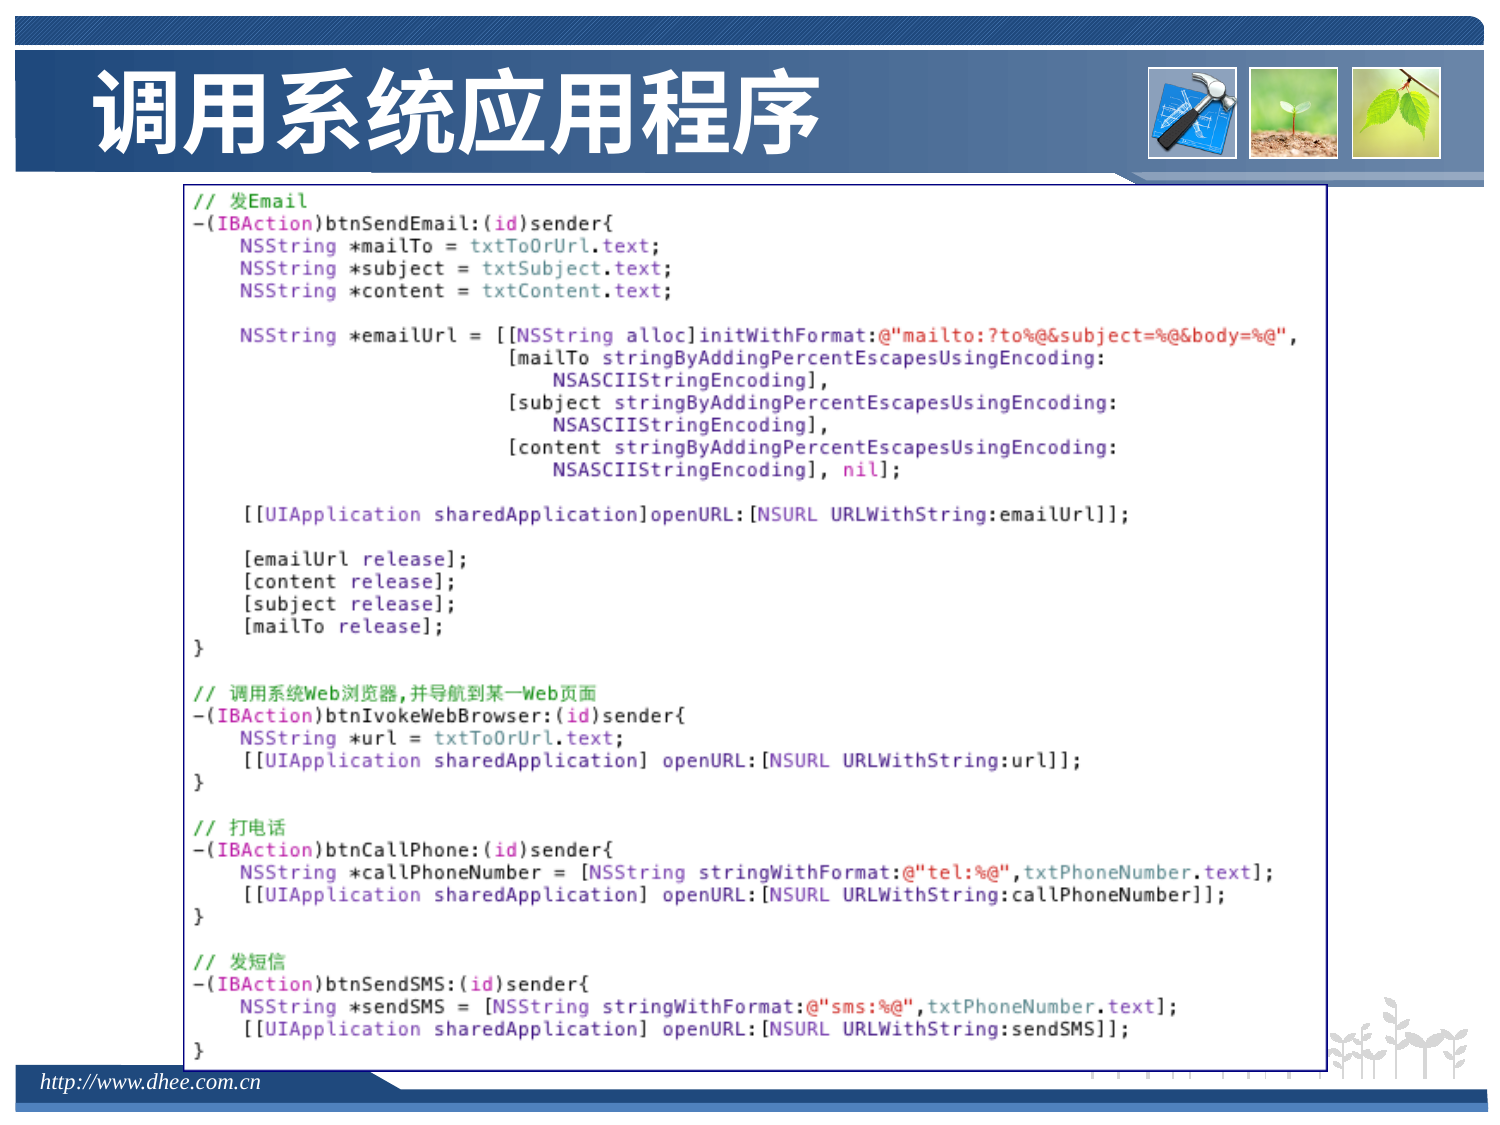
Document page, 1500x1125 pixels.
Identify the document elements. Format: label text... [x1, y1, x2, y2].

picture [1251, 69, 1337, 157]
picture [1150, 69, 1239, 158]
picture [182, 184, 1328, 1072]
title 调用系统应用程序 [75, 39, 1138, 182]
picture [1353, 69, 1439, 157]
